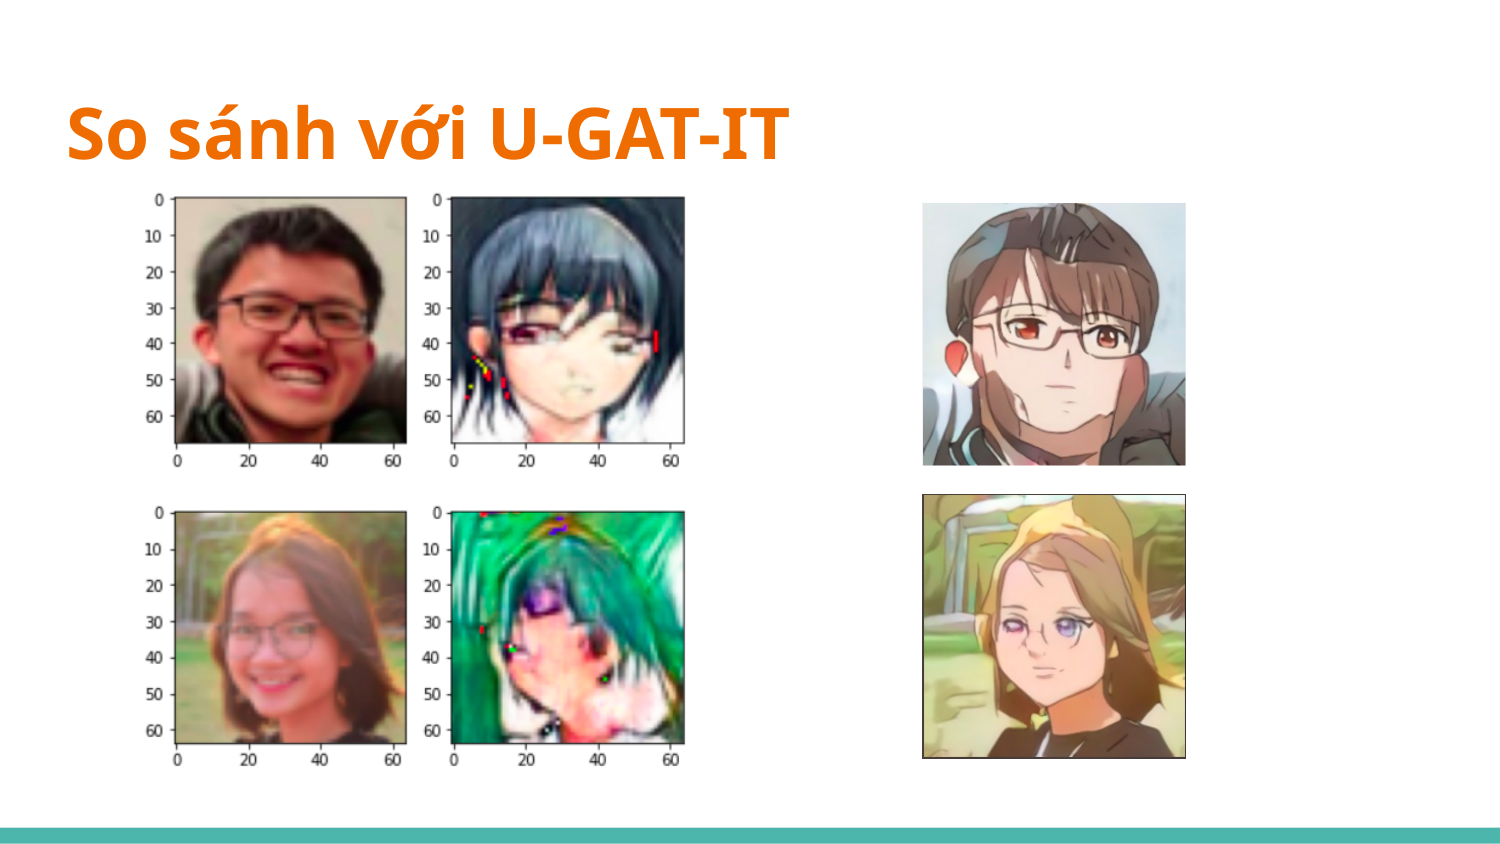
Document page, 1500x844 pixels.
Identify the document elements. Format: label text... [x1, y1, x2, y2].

picture [120, 182, 708, 788]
title So sánh với U-GAT-IT [51, 72, 1449, 189]
picture [921, 202, 1186, 467]
picture [921, 494, 1186, 759]
